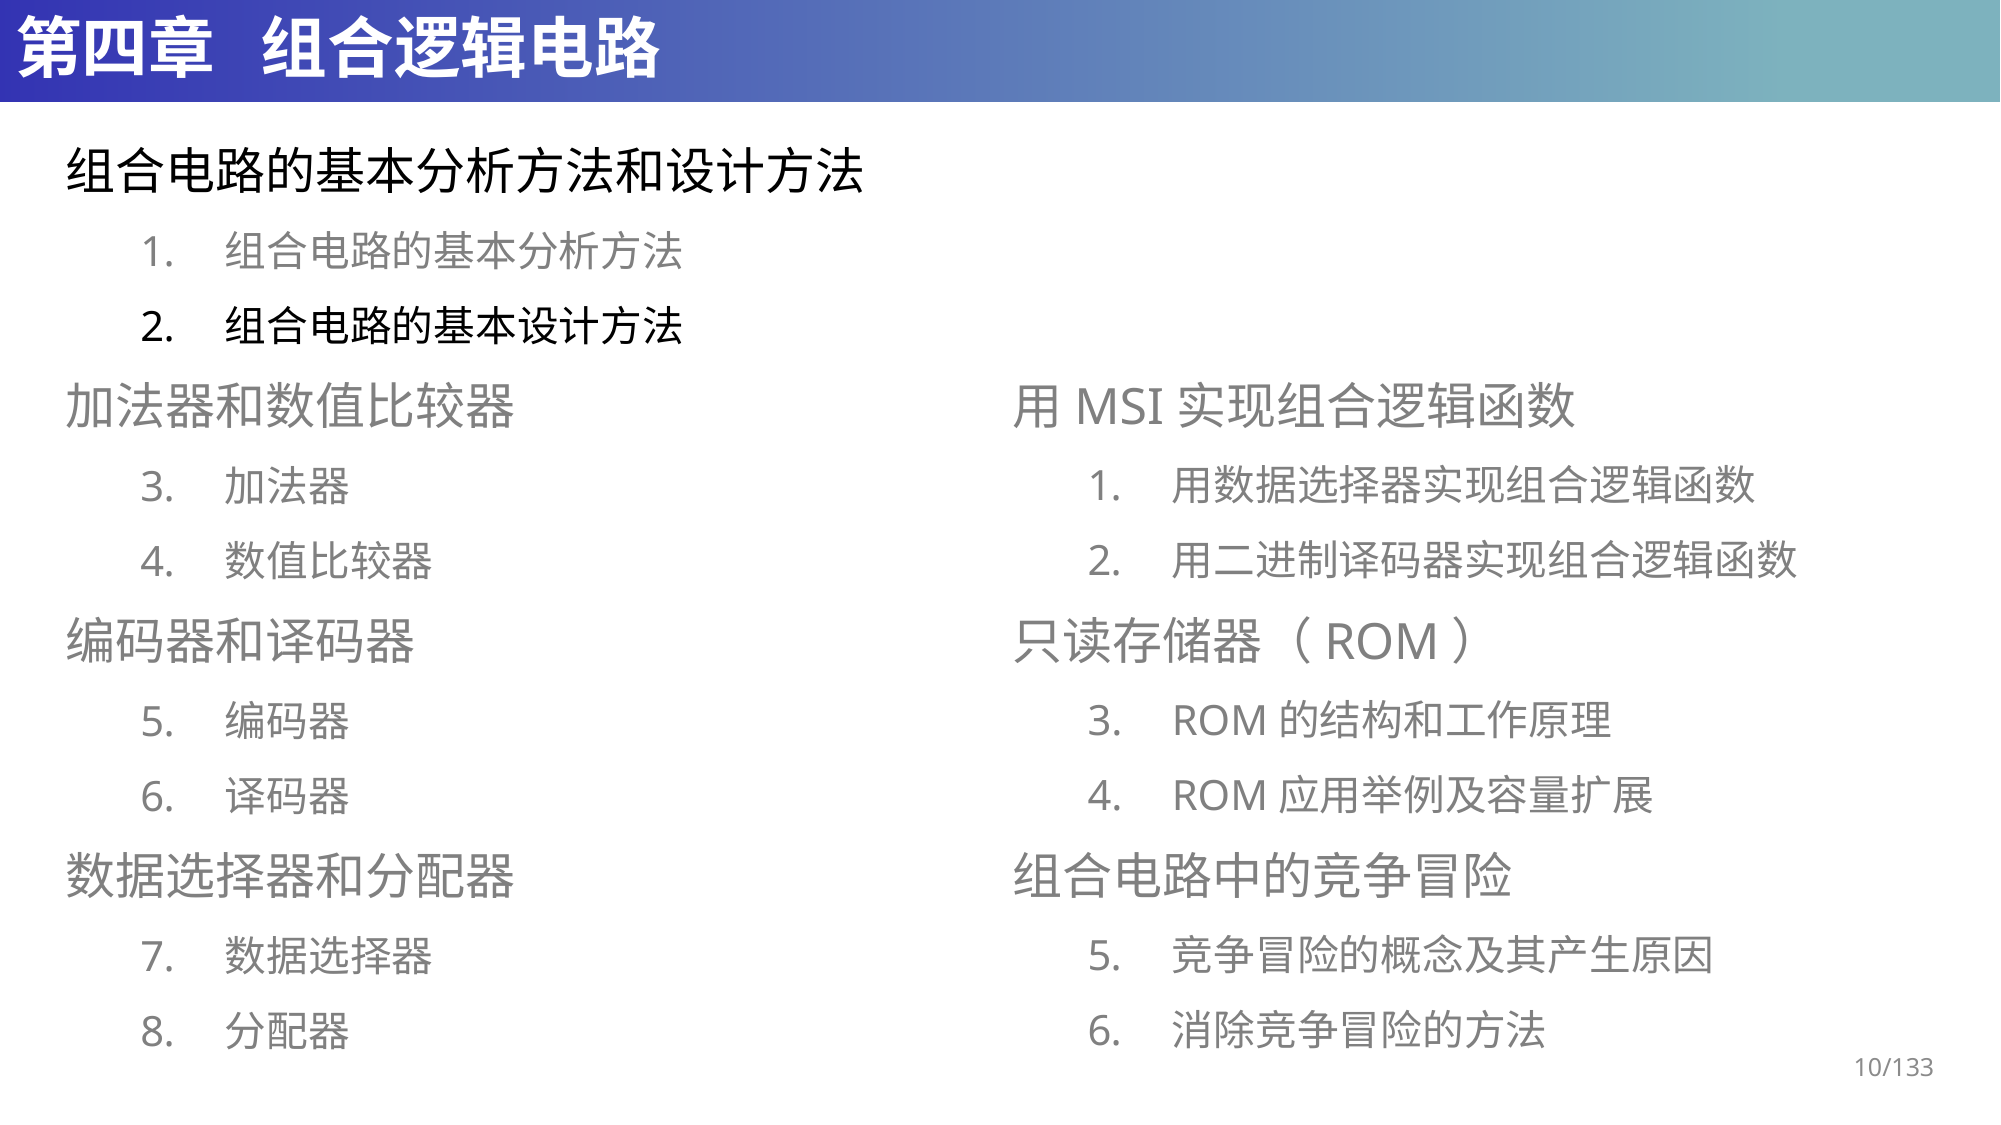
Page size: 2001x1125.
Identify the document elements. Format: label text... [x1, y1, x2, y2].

slide_number 10/133 [1797, 1038, 1950, 1099]
title 第四章 组合逻辑电路 [0, 0, 2000, 102]
text_box 用MSI实现组合逻辑函数 用数据选择器实现组合逻辑函数 用二进制译码器实现组合逻辑函数 只读存储器（ROM） ROM的结构和工作原理 ROM应用举例及容量扩展 组合电路中的竞争冒险 竞争冒险的概念及其产生原因 消除竞争冒险的方法 [997, 366, 1950, 1062]
text_box 组合电路的基本分析方法和设计方法 组合电路的基本分析方法 组合电路的基本设计方法 加法器和数值比较器 加法器 数值比较器 编码器和译码器 编码器 译码器 数据选择器和分配器 数据选择器 分配器 [50, 132, 1003, 1062]
